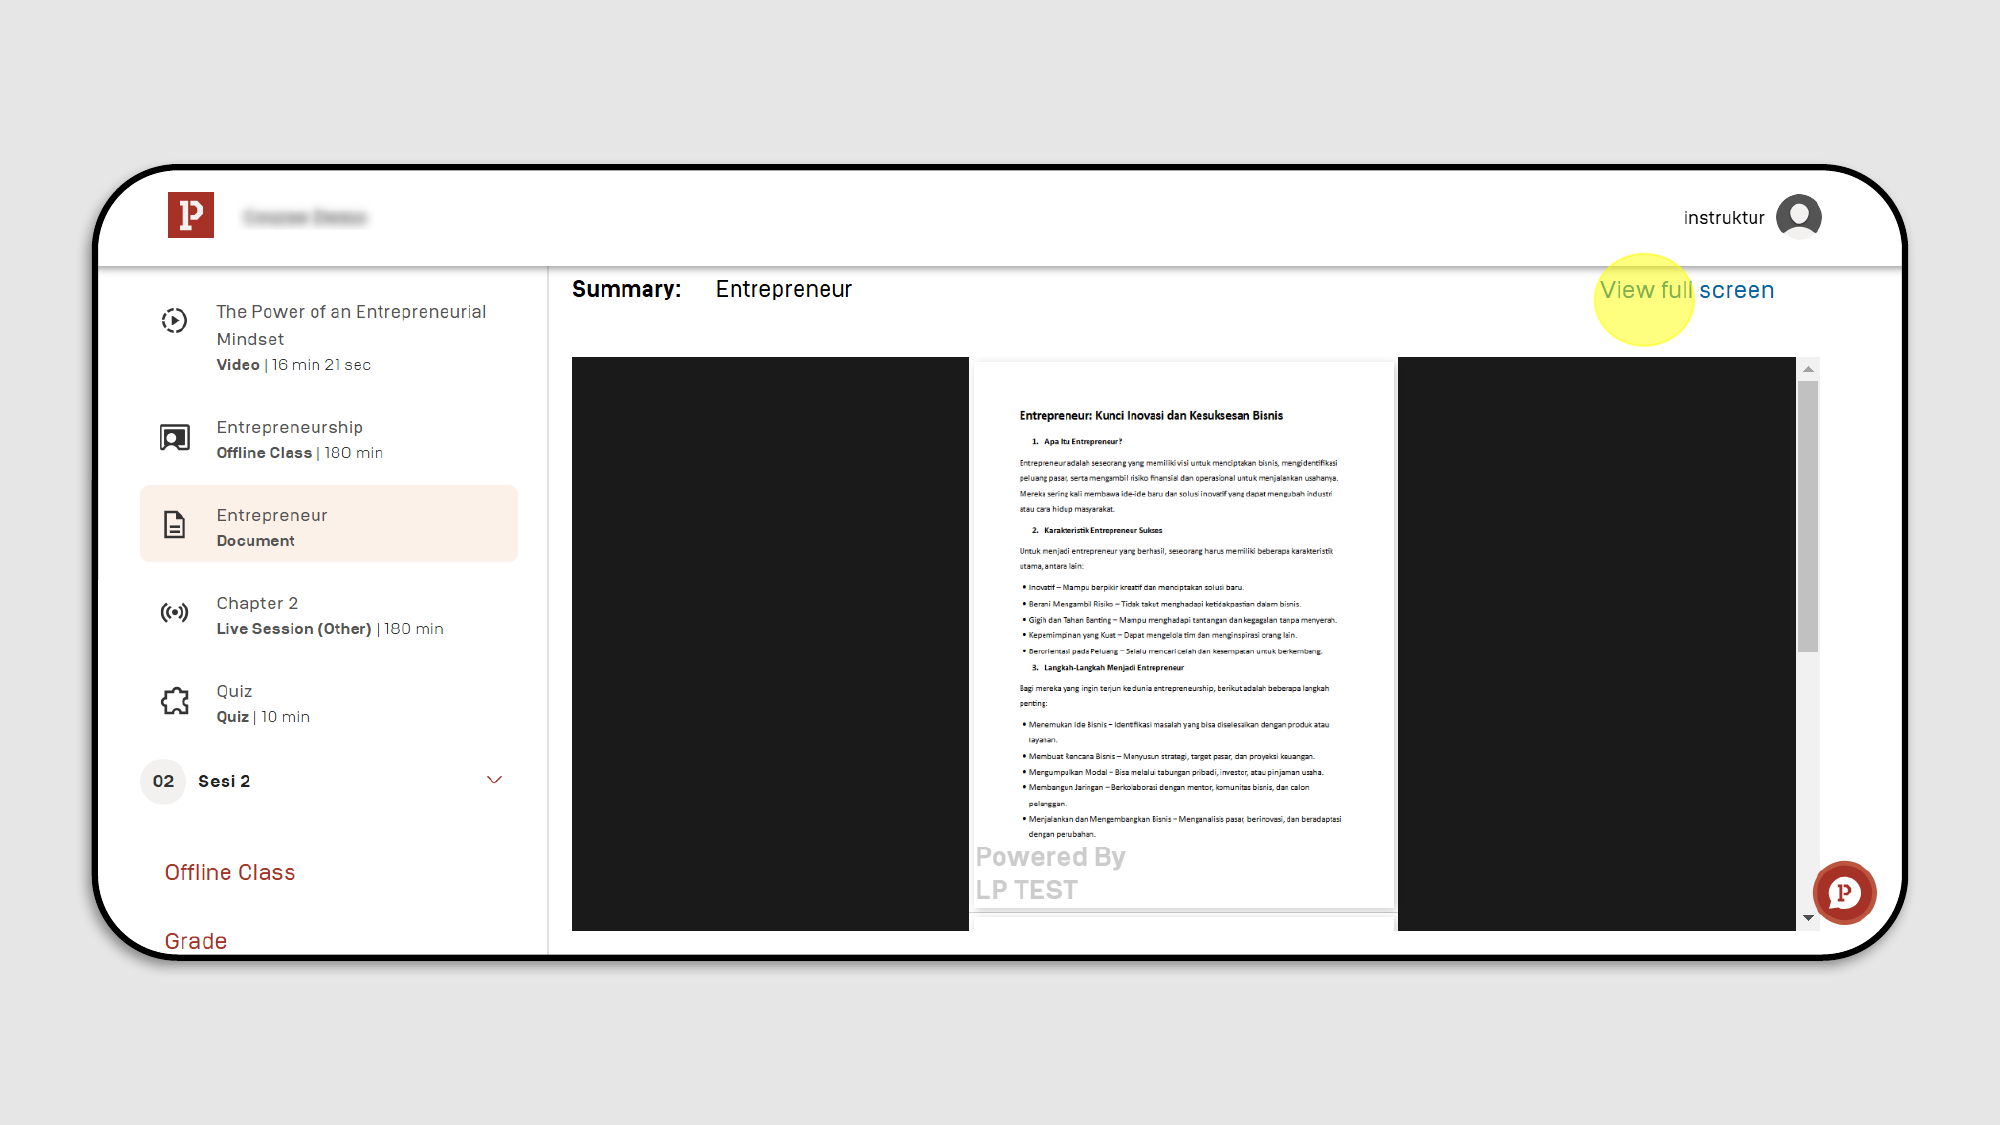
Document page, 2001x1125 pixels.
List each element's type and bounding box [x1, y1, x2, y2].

picture [94, 167, 1906, 958]
